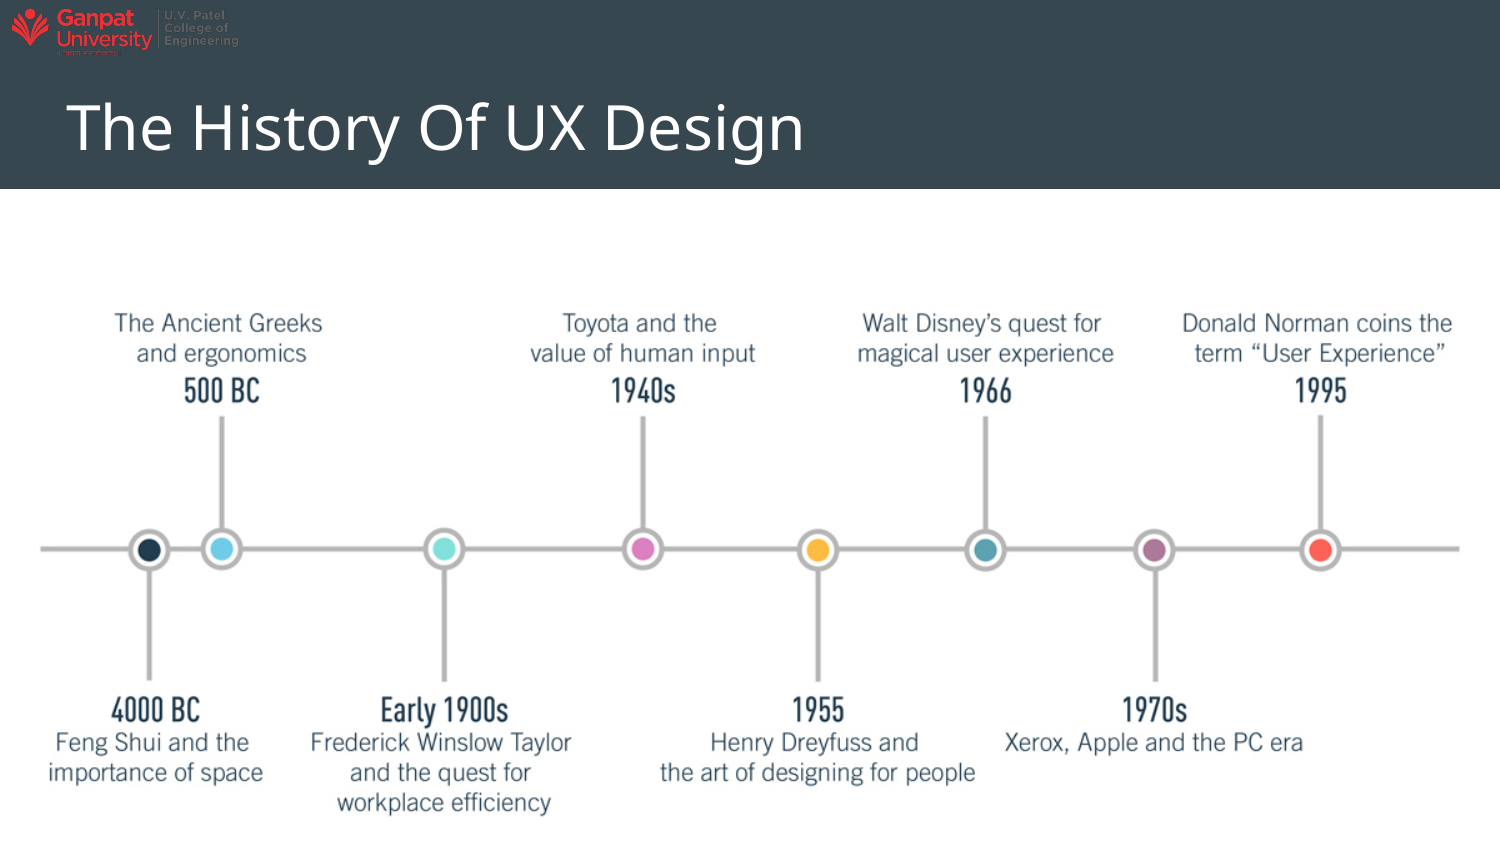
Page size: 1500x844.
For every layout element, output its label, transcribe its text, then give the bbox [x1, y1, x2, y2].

title The History Of UX Design [51, 72, 1449, 167]
picture [0, 0, 254, 65]
picture [0, 188, 1500, 844]
